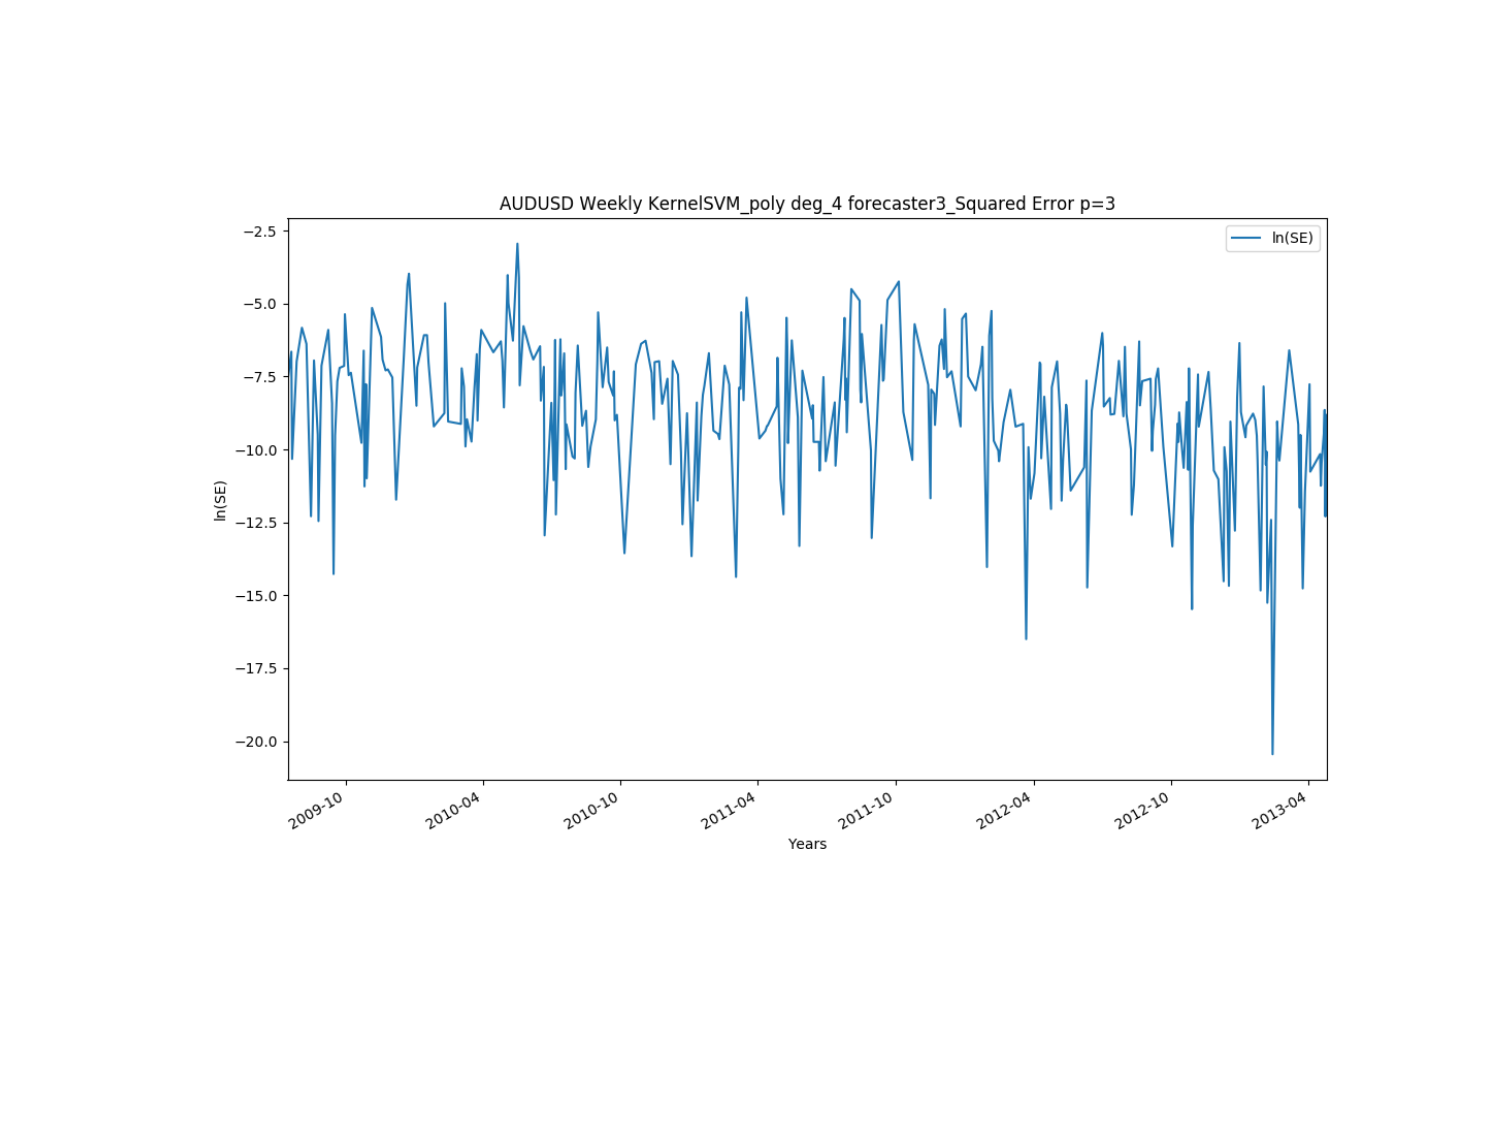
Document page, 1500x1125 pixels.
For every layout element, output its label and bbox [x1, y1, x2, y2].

picture [119, 119, 1461, 946]
